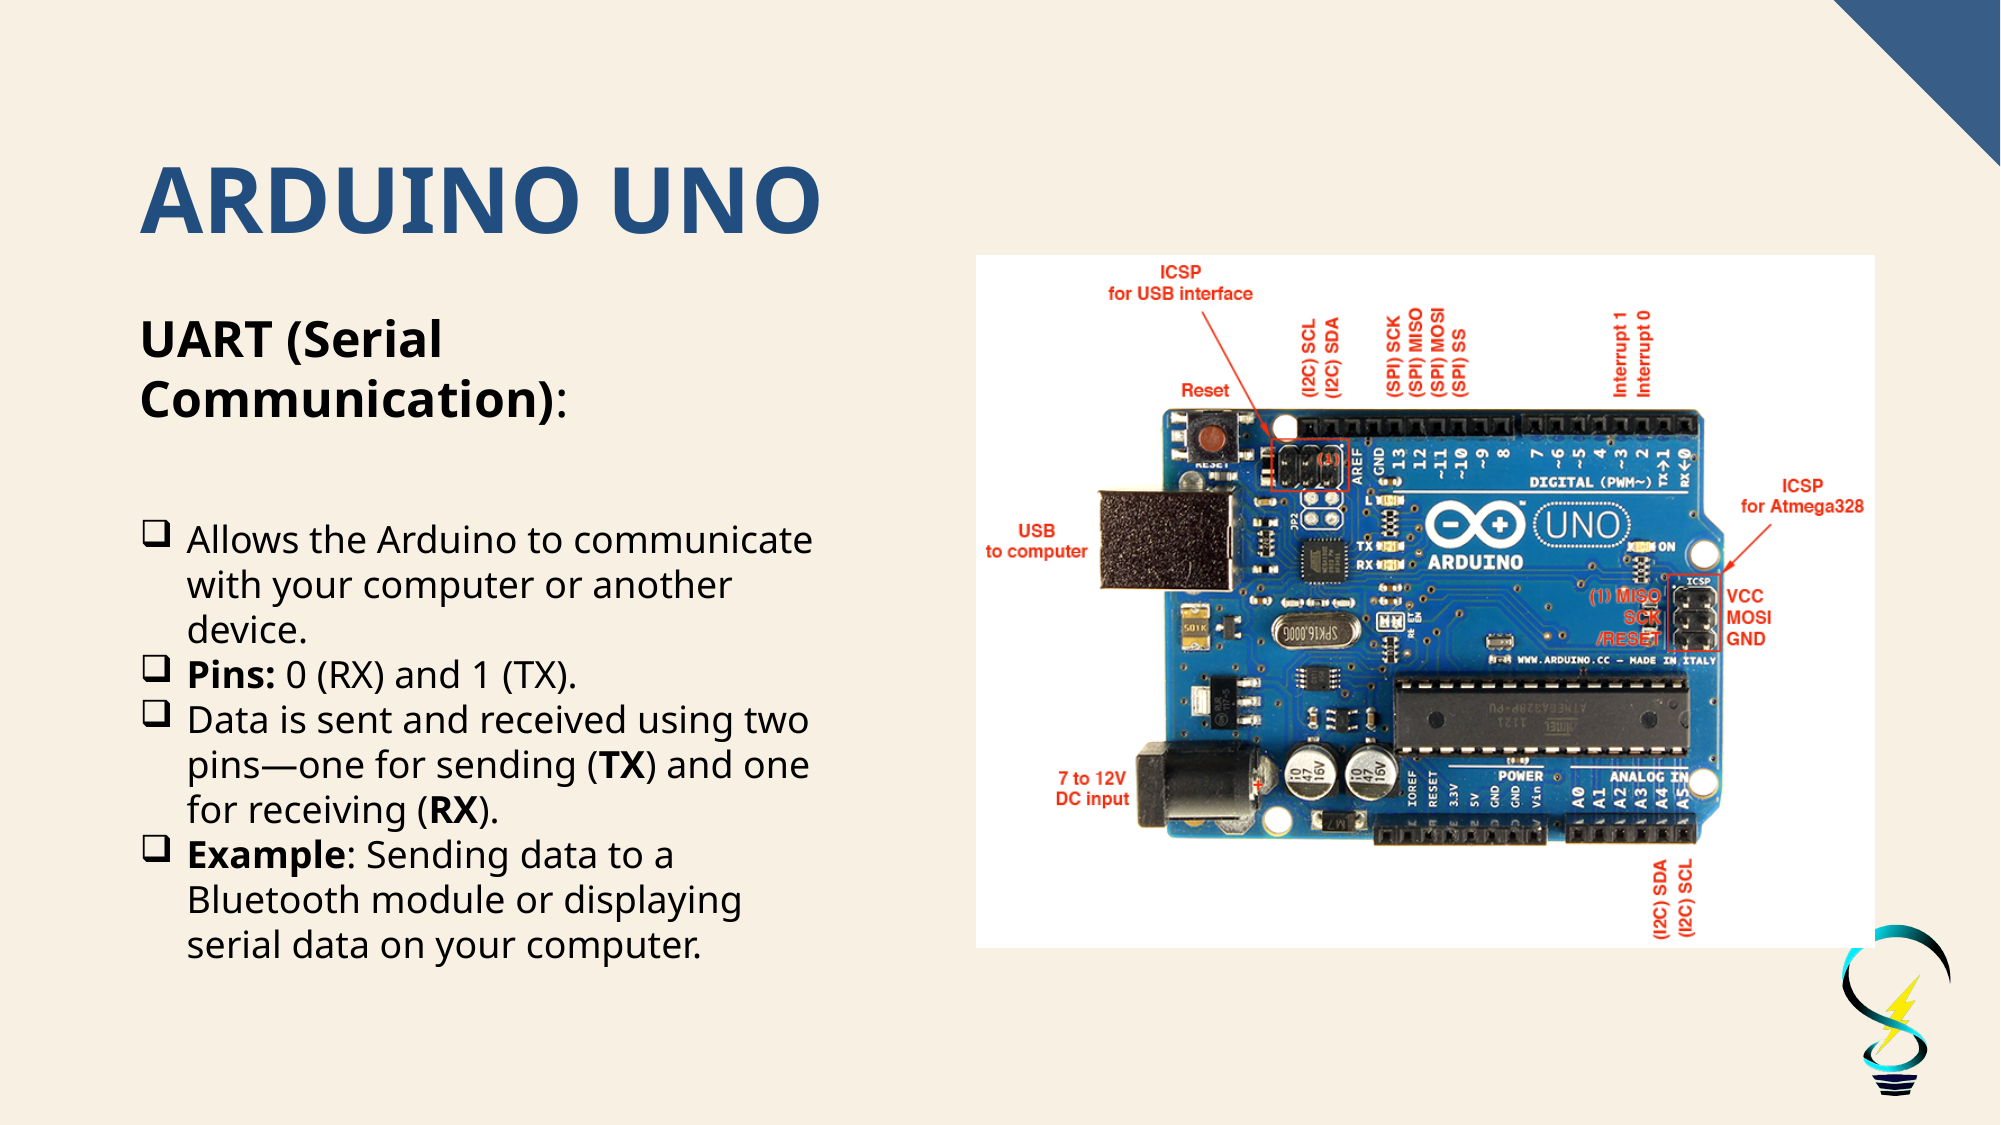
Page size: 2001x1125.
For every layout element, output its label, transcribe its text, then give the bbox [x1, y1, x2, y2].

picture [975, 255, 2001, 1125]
text_box Allows the Arduino to communicate with your computer or another device. Pins: 0 (RX) and 1 (TX). Data is sent and received using two pins—one for sending (TX) and one for receiving (RX). Example: Sending data to a Bluetooth module or displaying serial data on your computer. [124, 508, 850, 974]
title Arduino uno [125, 146, 1875, 365]
text_box UART (Serial Communication): [124, 299, 850, 435]
